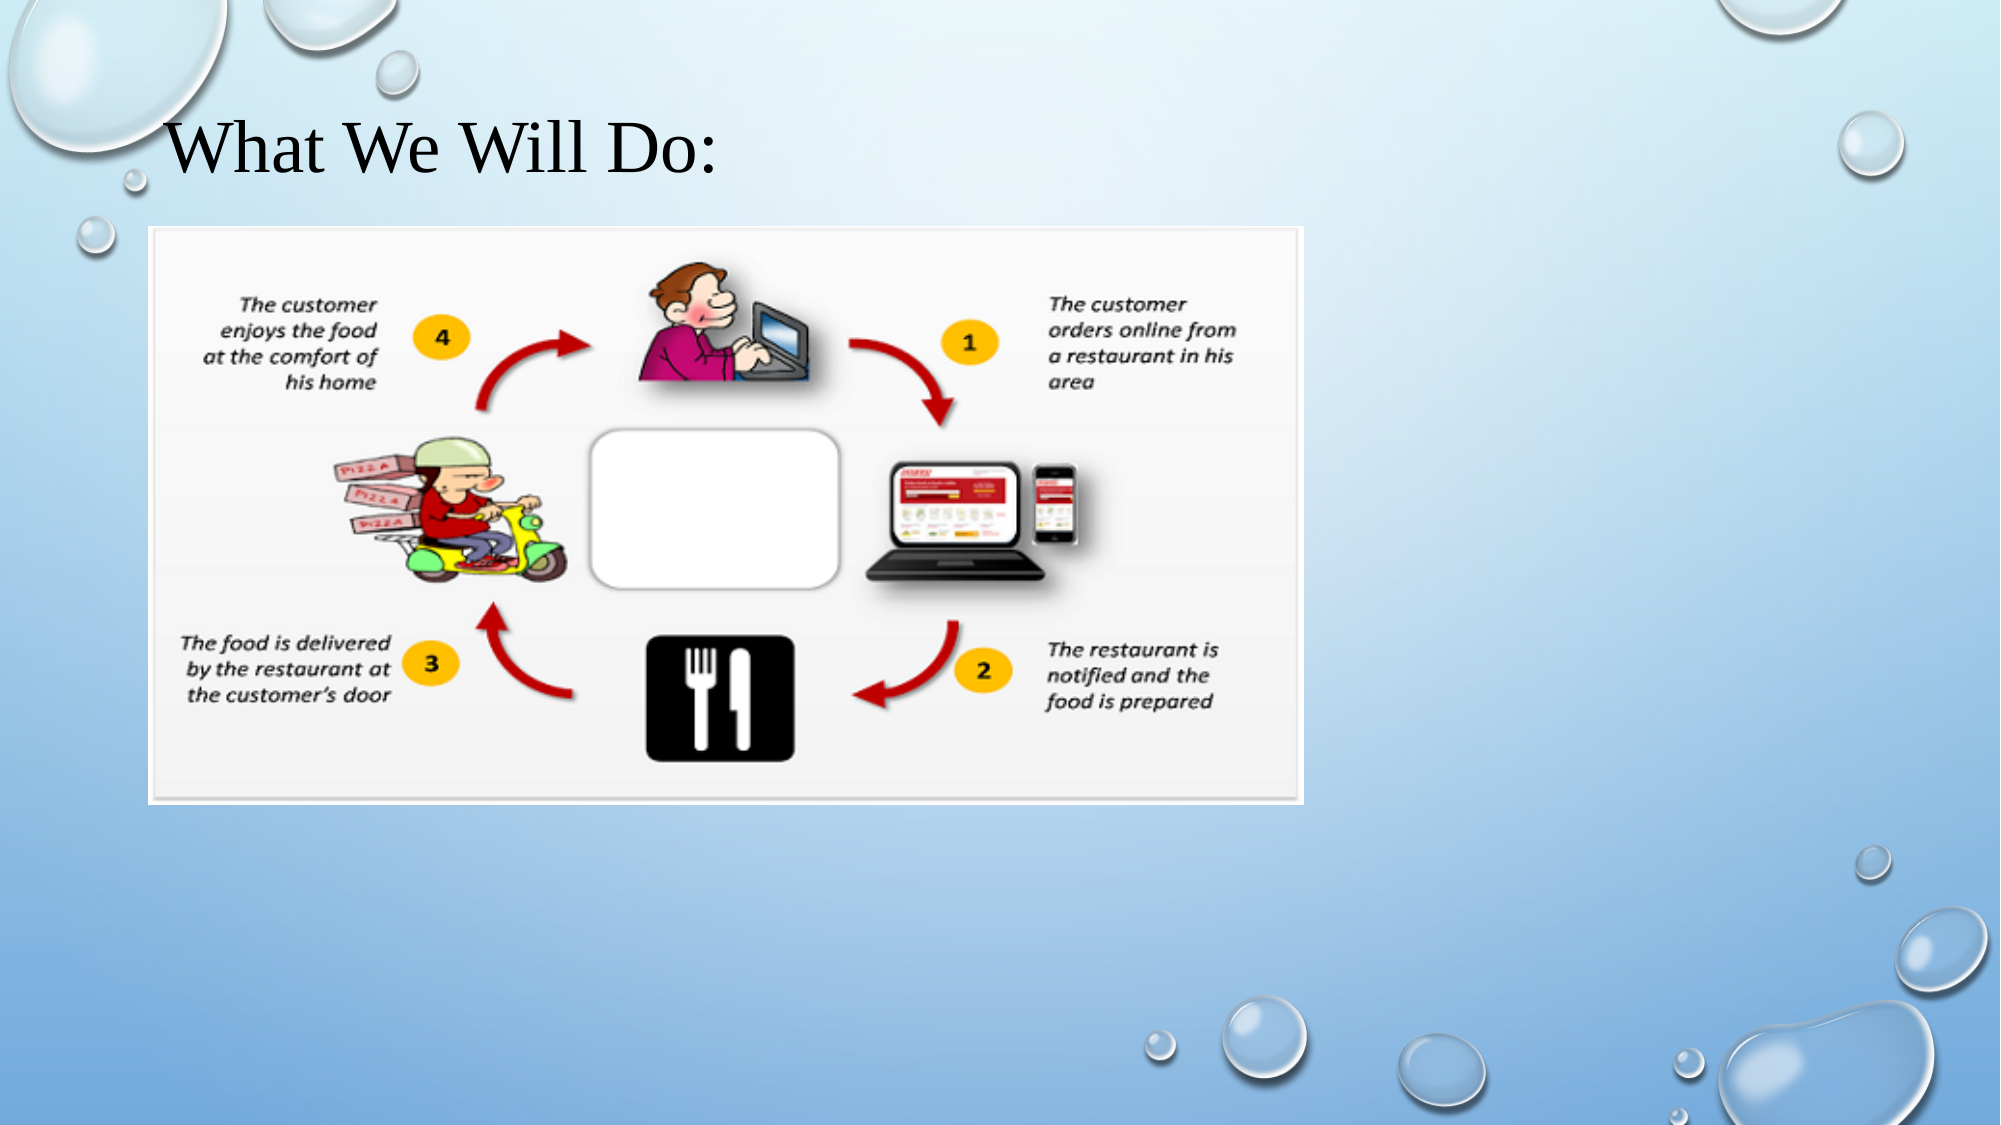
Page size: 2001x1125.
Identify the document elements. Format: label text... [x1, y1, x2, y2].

picture [0, 0, 2000, 1125]
text_box What We Will Do: [148, 89, 1272, 195]
